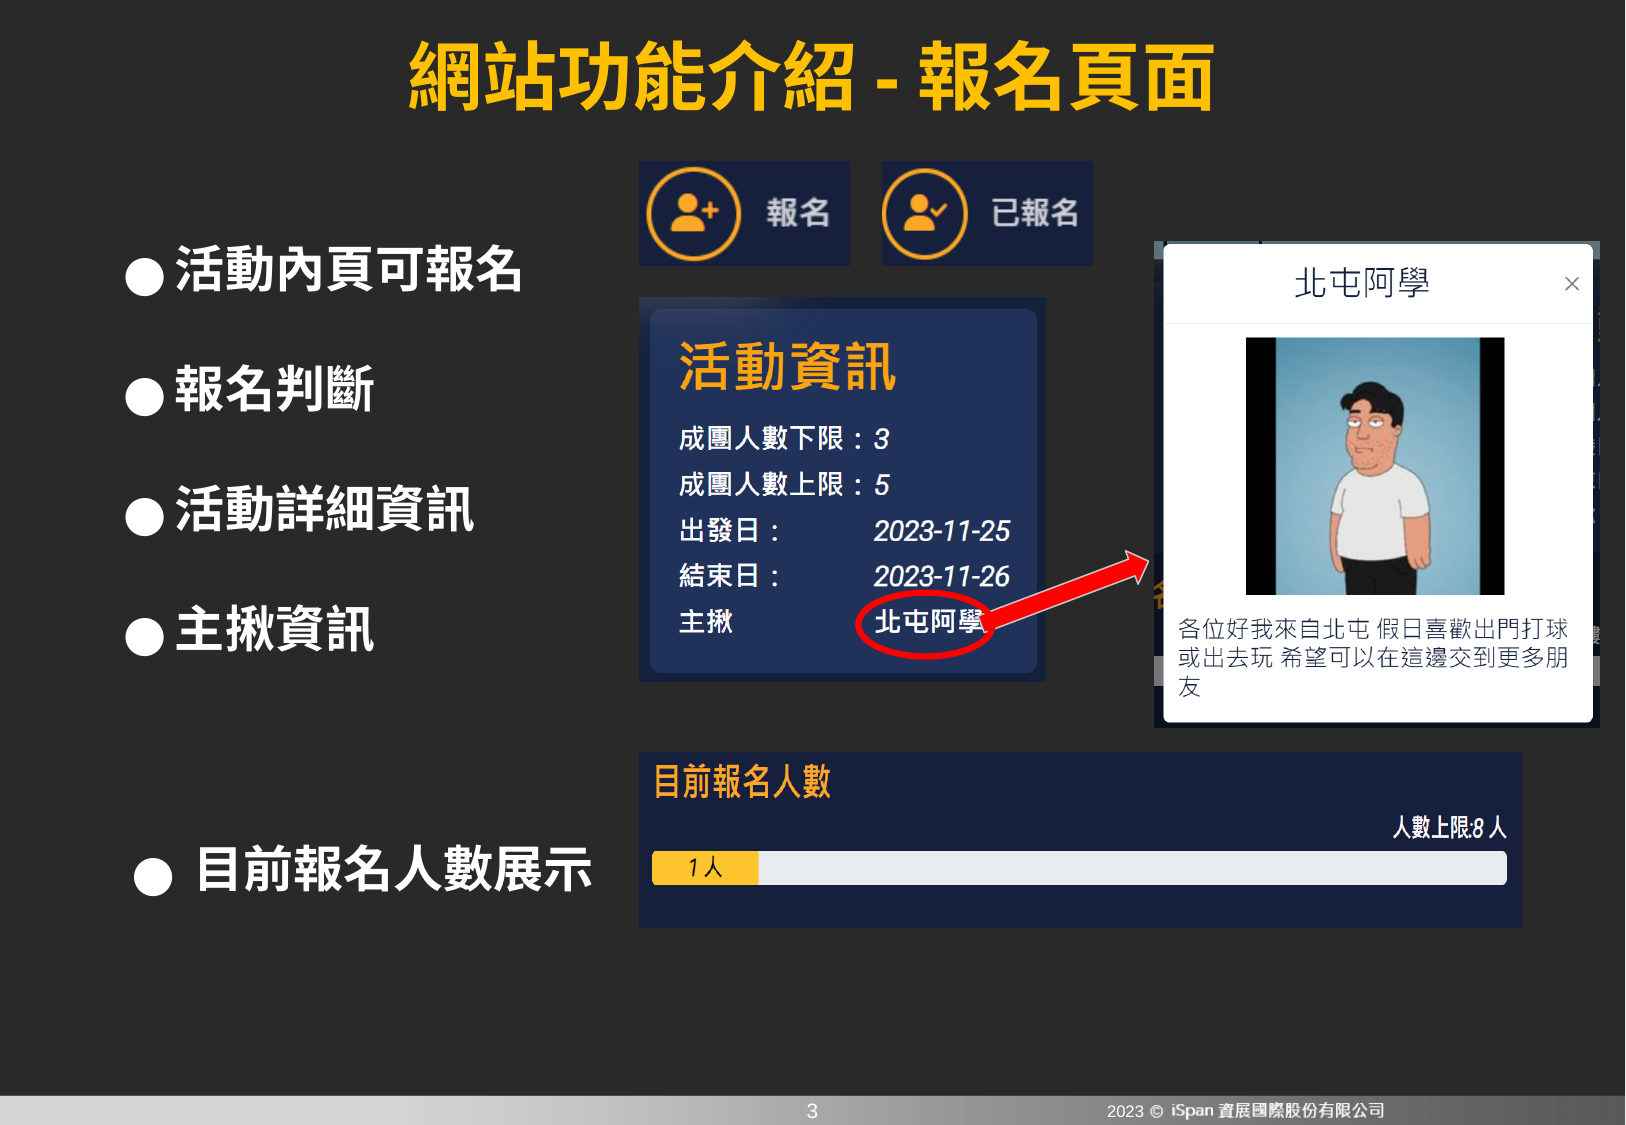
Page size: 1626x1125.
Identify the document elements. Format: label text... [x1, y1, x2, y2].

list 活動內頁可報名 報名判斷 活動詳細資訊 主揪資訊 目前報名人數展示 [103, 170, 1522, 1015]
slide_number 2023 [1092, 1096, 1191, 1125]
title 網站功能介紹-報名頁面 [103, 12, 1522, 138]
picture [0, 0, 1626, 1125]
text_box [1050, 550, 1149, 608]
